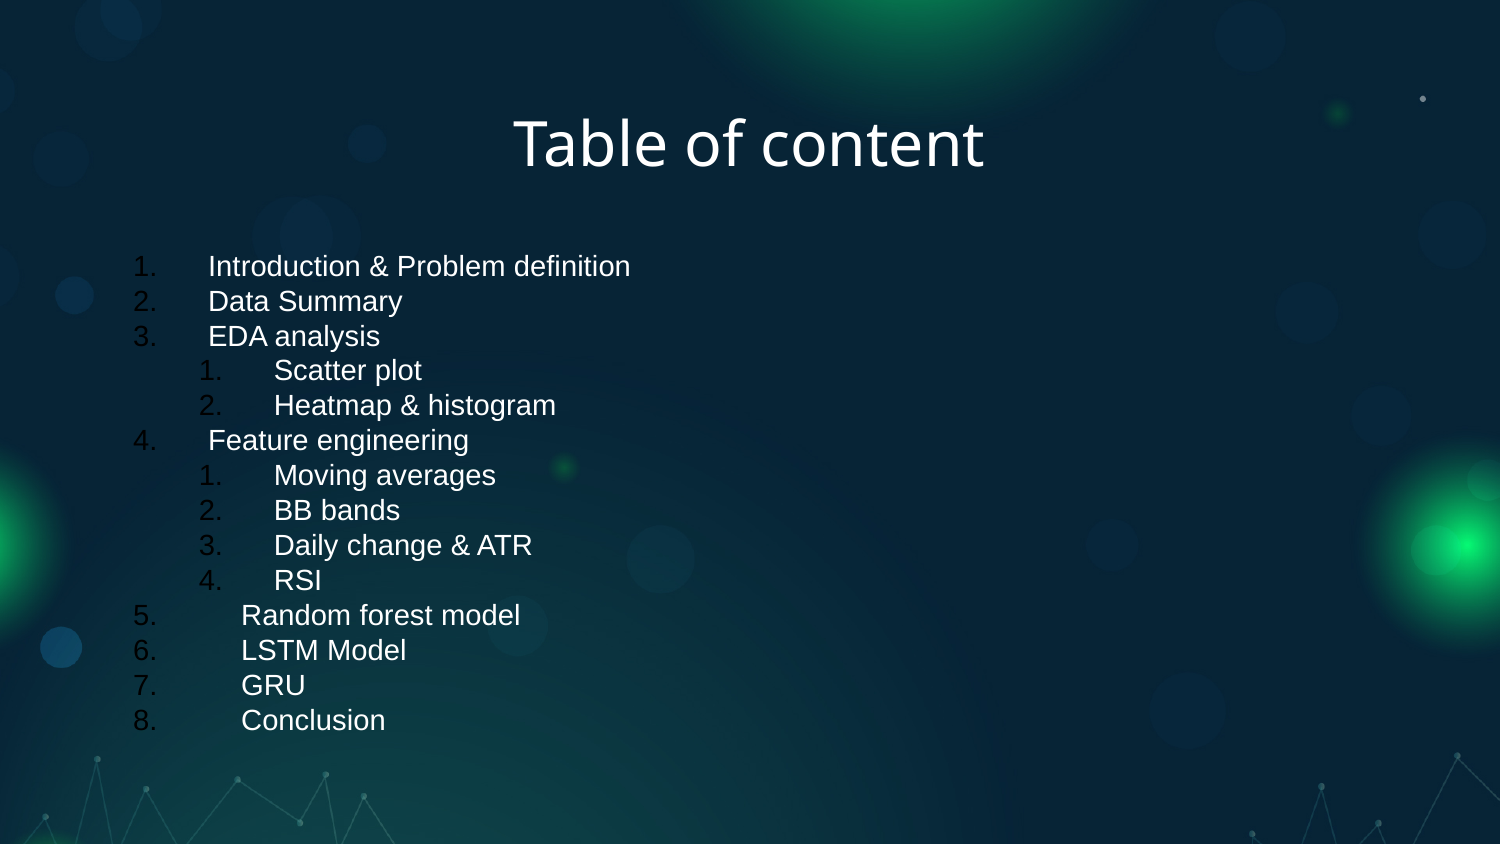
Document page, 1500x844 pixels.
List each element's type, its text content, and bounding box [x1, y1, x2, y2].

title Table of content [118, 88, 1382, 183]
picture [0, 0, 1500, 844]
text_box Introduction & Problem definition Data Summary EDA analysis Scatter plot Heatmap & histogram Feature engineering Moving averages BB bands Daily change & ATR RSI Random forest model LSTM Model GRU Conclusion [118, 231, 1383, 754]
